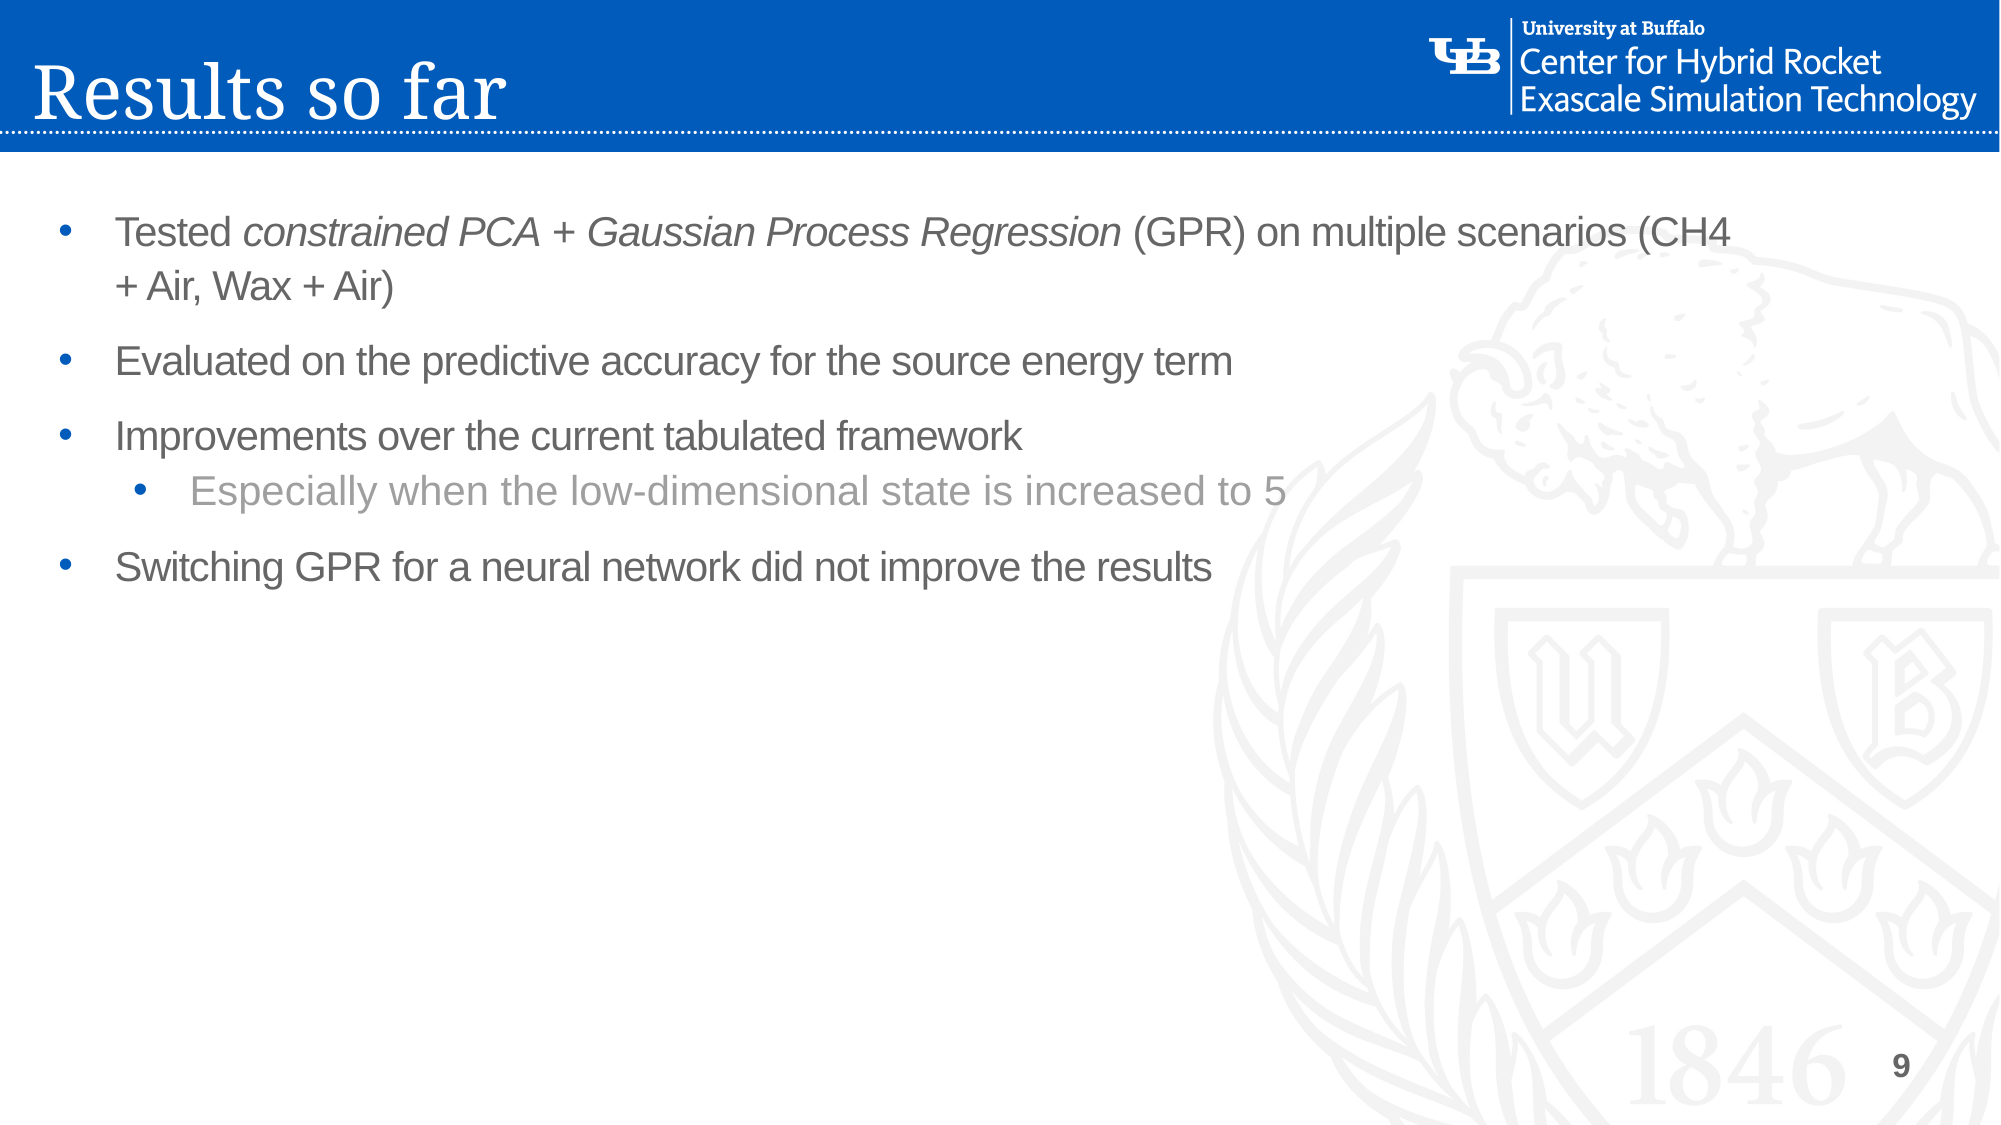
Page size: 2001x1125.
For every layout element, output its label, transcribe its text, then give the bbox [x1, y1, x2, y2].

picture [0, 0, 2000, 1125]
list Tested constrained PCA + Gaussian Process Regression (GPR) on multiple scenarios (CH4 + Air, Wax + Air) Evaluated on the predictive accuracy for the source energy term Improvements over the current tabulated framework Especially when the low-dimensional state is increased to 5 Switching GPR for a neural network did not improve the results [43, 193, 1748, 1036]
title Results so far [17, 0, 1422, 142]
